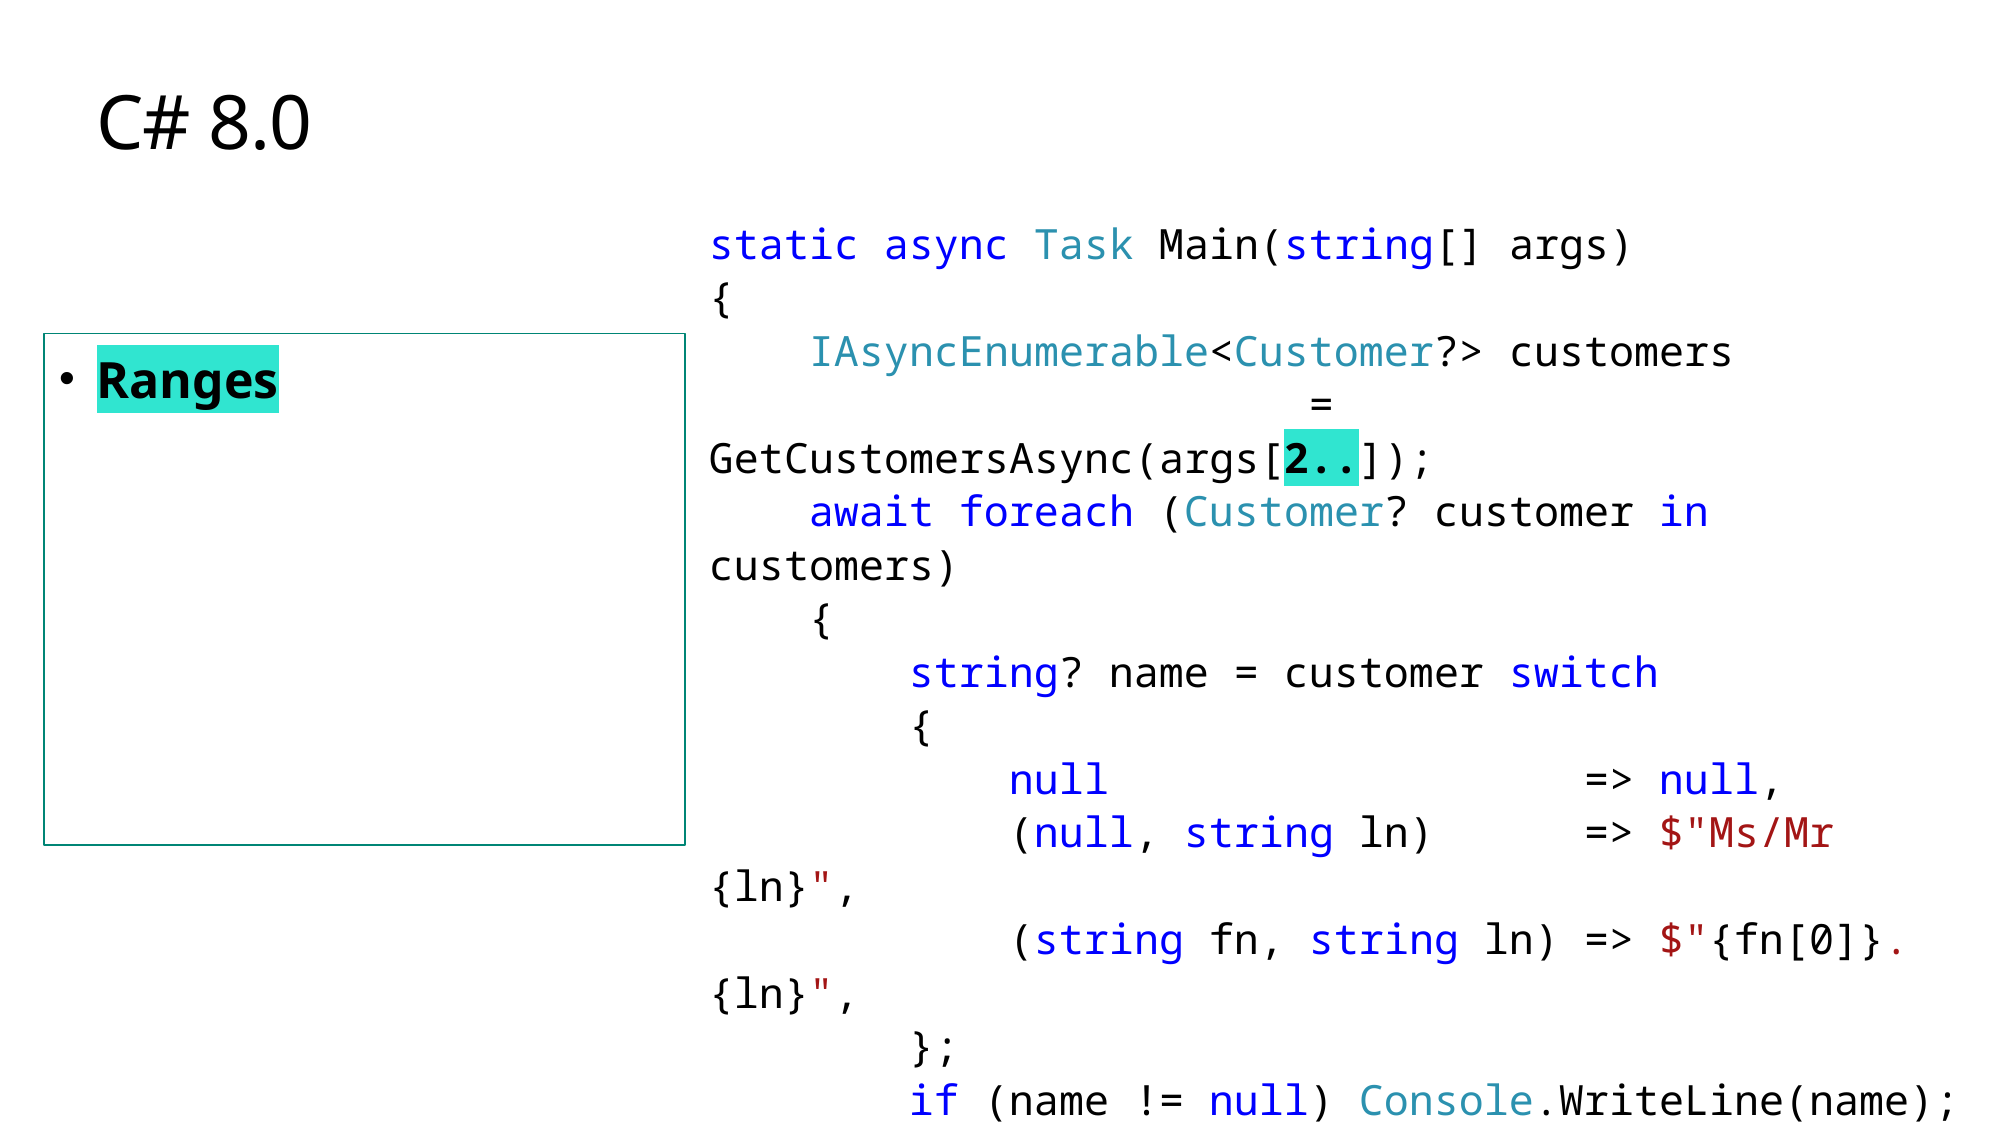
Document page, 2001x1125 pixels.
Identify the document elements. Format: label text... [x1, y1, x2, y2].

title C# 8.0 [96, 75, 1904, 166]
text_box static async Task Main(string[] args) { IAsyncEnumerable<Customer?> customers = GetCustomersAsync(args[2..]); await foreach (Customer? customer in customers) { string? name = customer switch { null => null, (null, string ln) => $"Ms/Mr {ln}", (string fn, string ln) => $"{fn[0]}. {ln}", }; if (name != null) Console.WriteLine(name); } } [684, 199, 2000, 1125]
list Ranges [43, 333, 684, 846]
